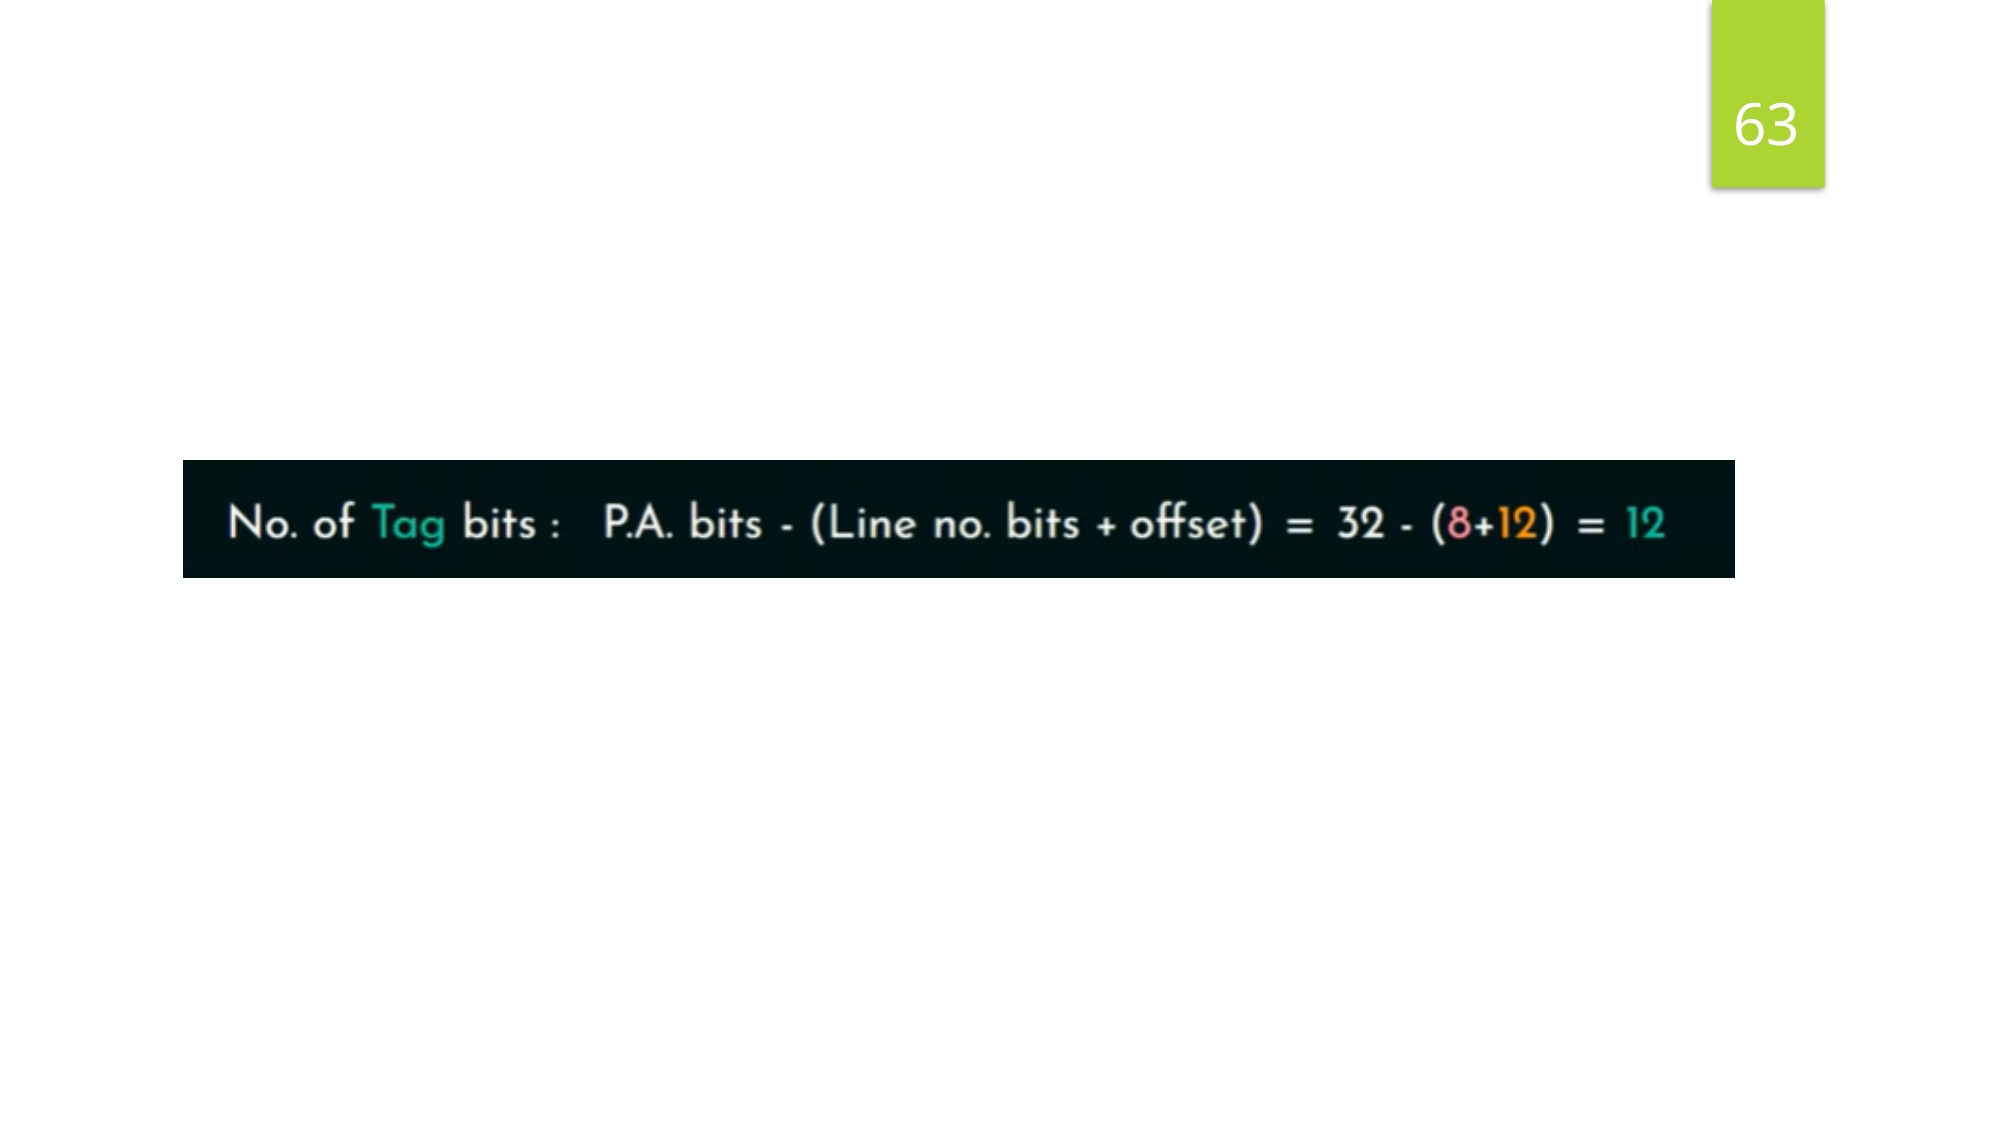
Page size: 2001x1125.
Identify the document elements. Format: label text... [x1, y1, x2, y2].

slide_number 63 [1698, 48, 1836, 175]
picture [182, 459, 1735, 578]
